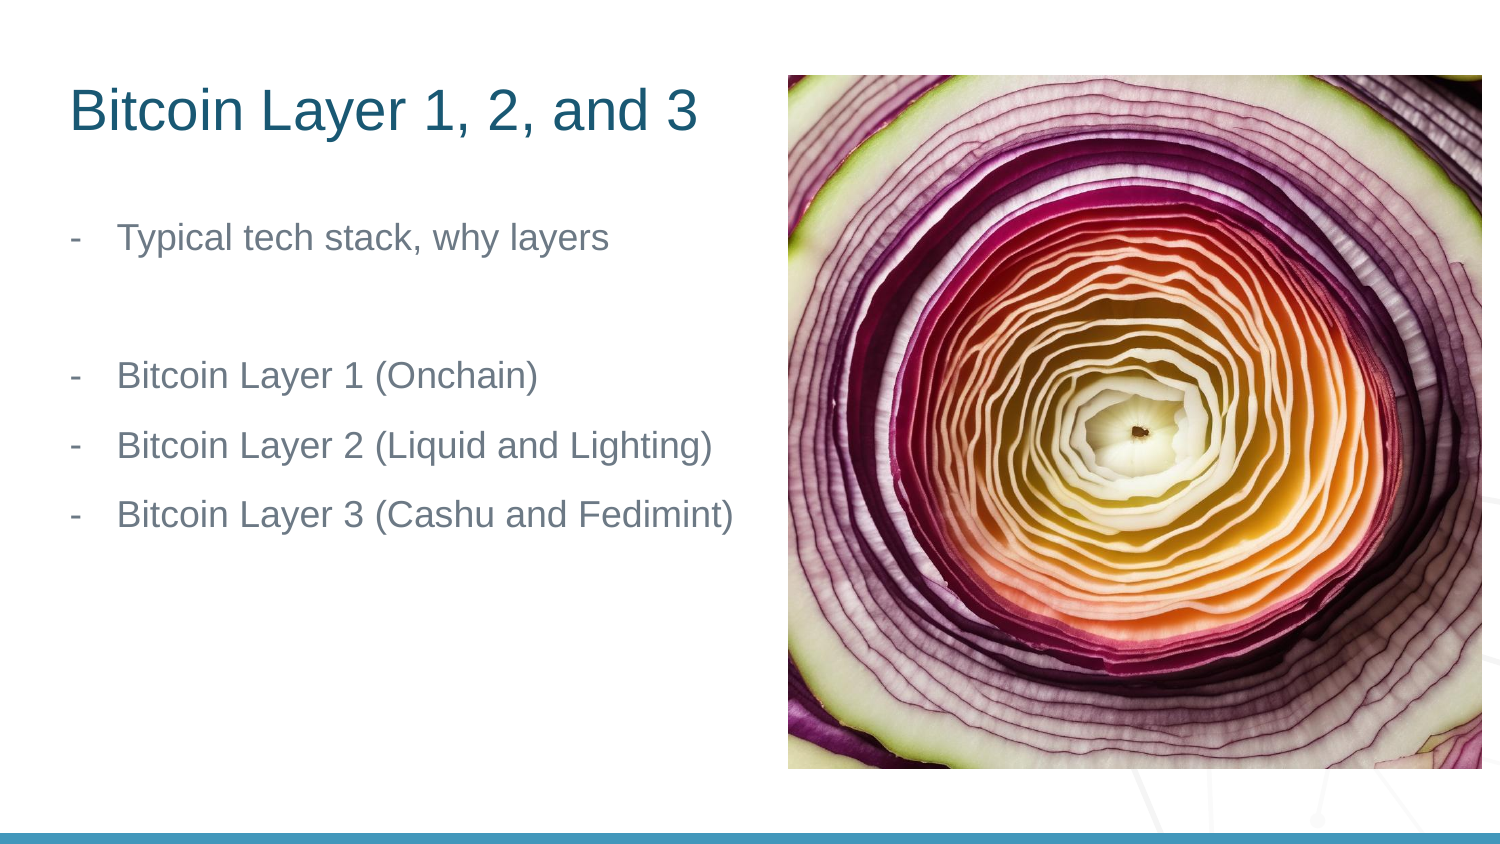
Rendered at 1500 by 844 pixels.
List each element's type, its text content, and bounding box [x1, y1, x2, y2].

list Typical tech stack, why layers Bitcoin Layer 1 (Onchain) Bitcoin Layer 2 (Liquid and Lighting) Bitcoin Layer 3 (Cashu and Fedimint) [54, 203, 758, 750]
picture [788, 74, 1482, 769]
title Bitcoin Layer 1, 2, and 3 [54, 70, 1446, 165]
